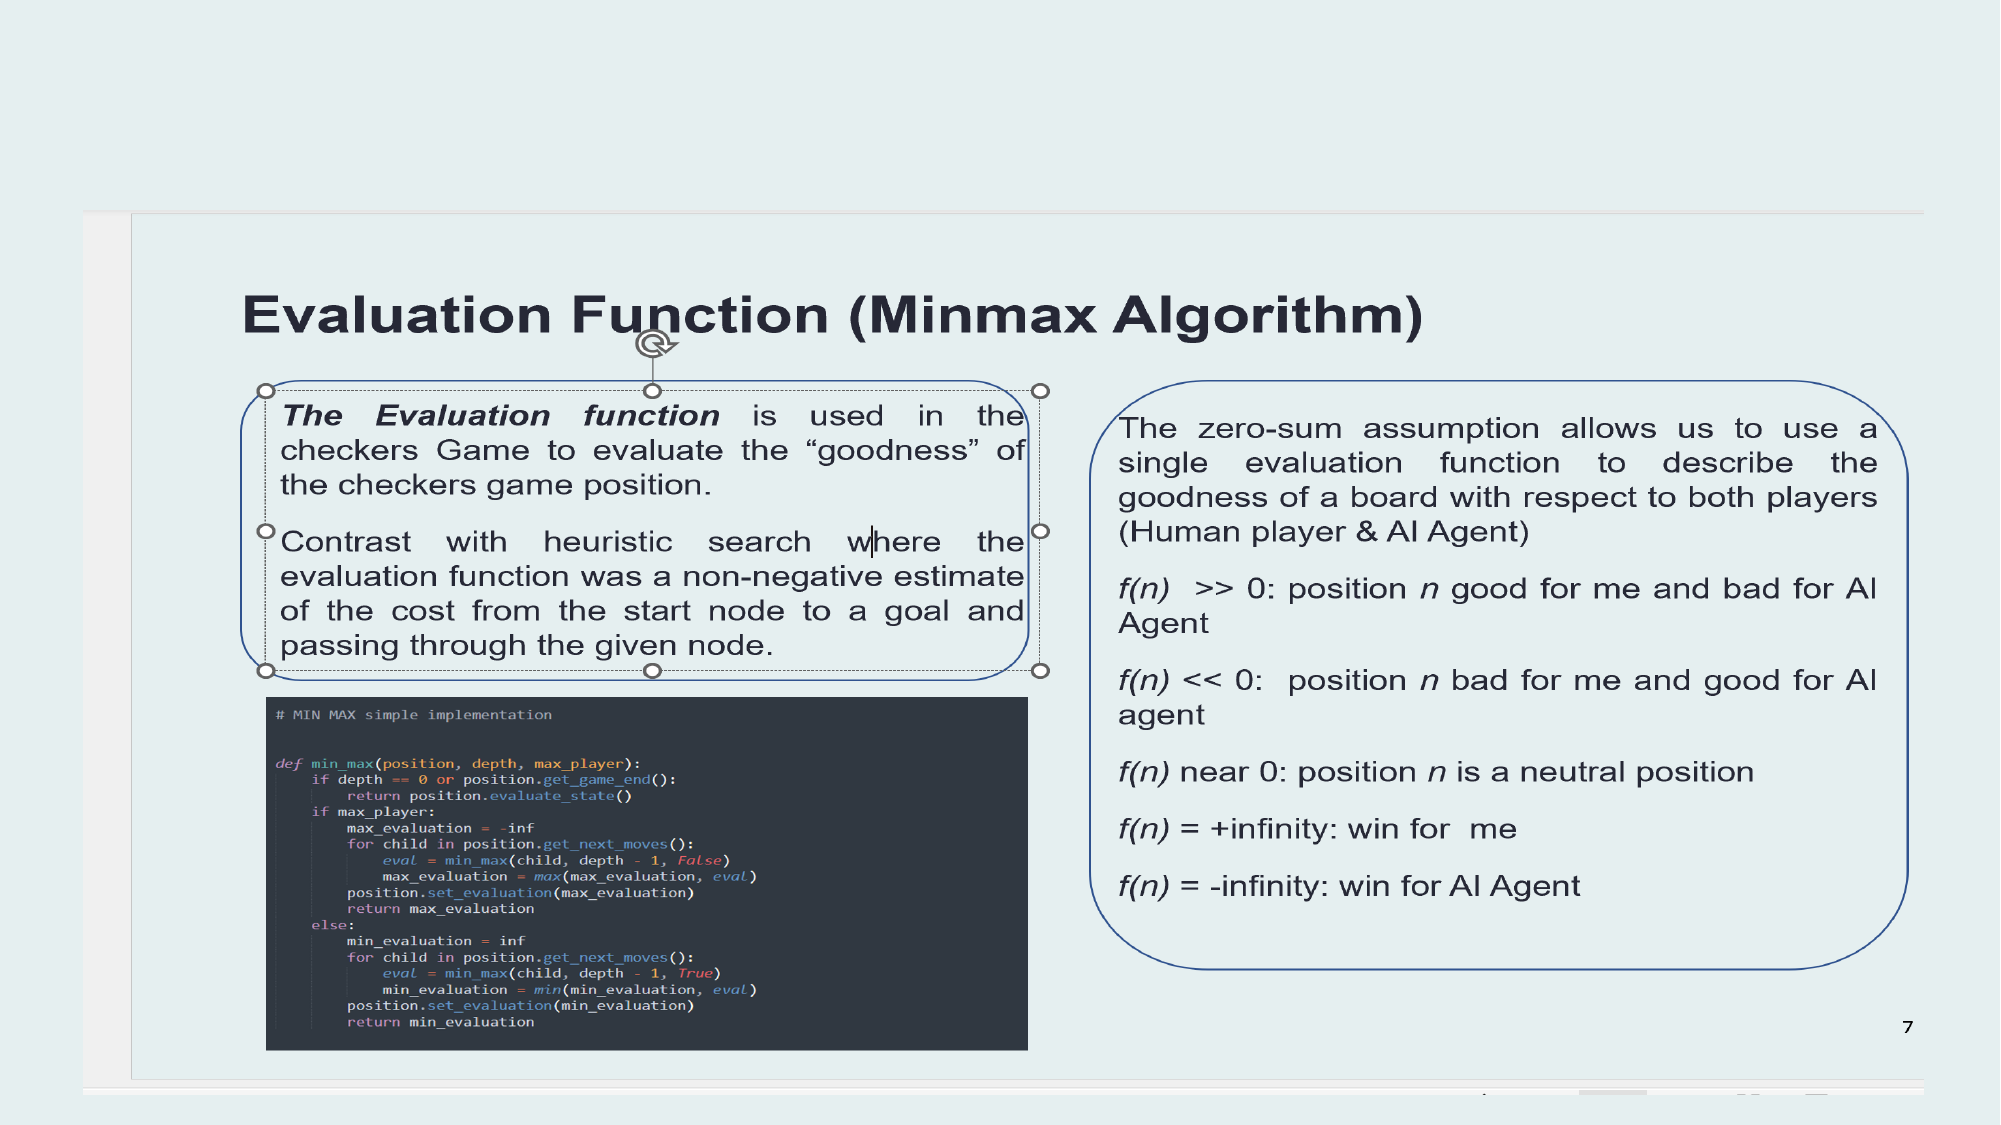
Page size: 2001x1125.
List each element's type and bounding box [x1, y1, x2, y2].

list [83, 210, 1924, 1095]
